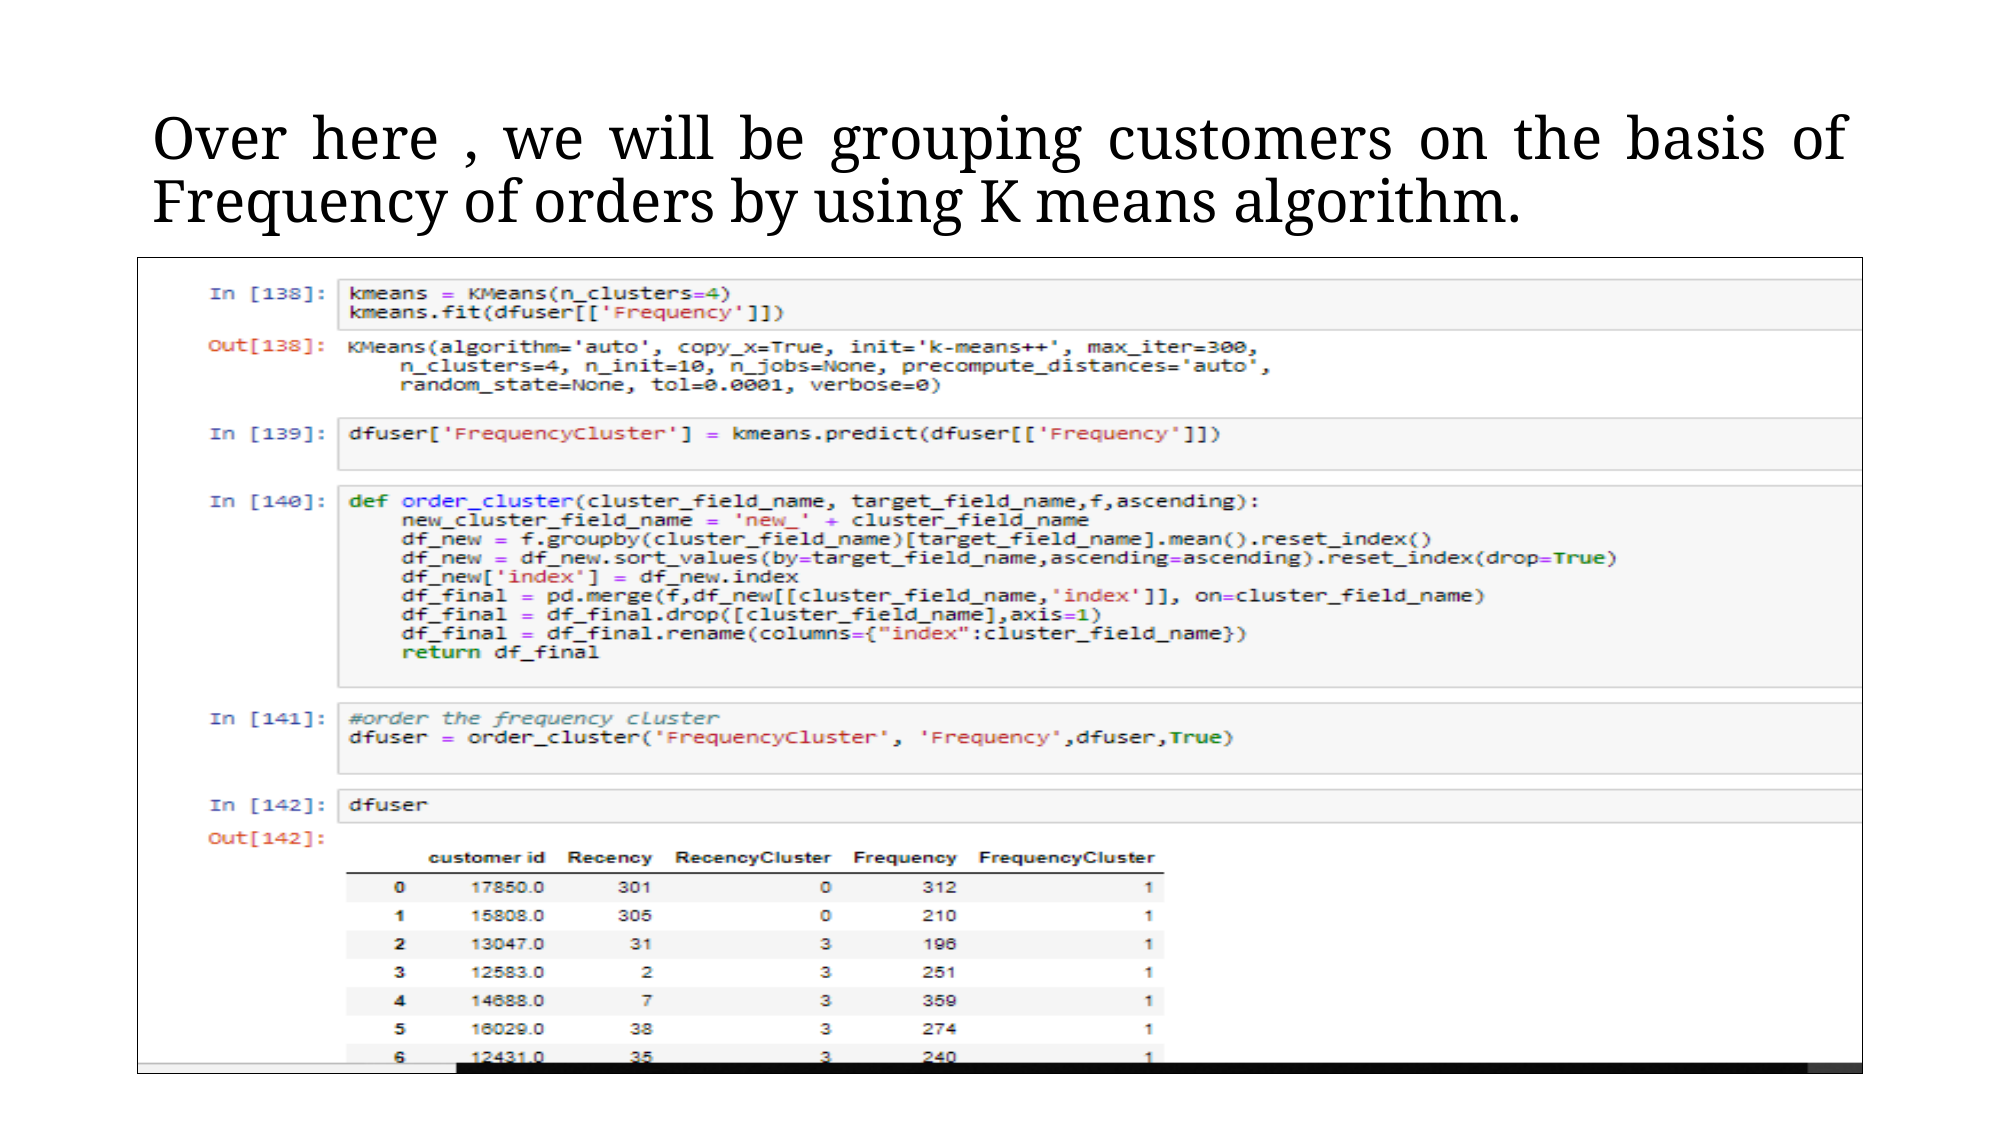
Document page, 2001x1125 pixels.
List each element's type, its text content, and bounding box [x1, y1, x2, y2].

list Over here , we will be grouping customers on the basis of Frequency of orders by using K means algorithm. [137, 102, 1863, 257]
picture [137, 257, 1863, 1074]
